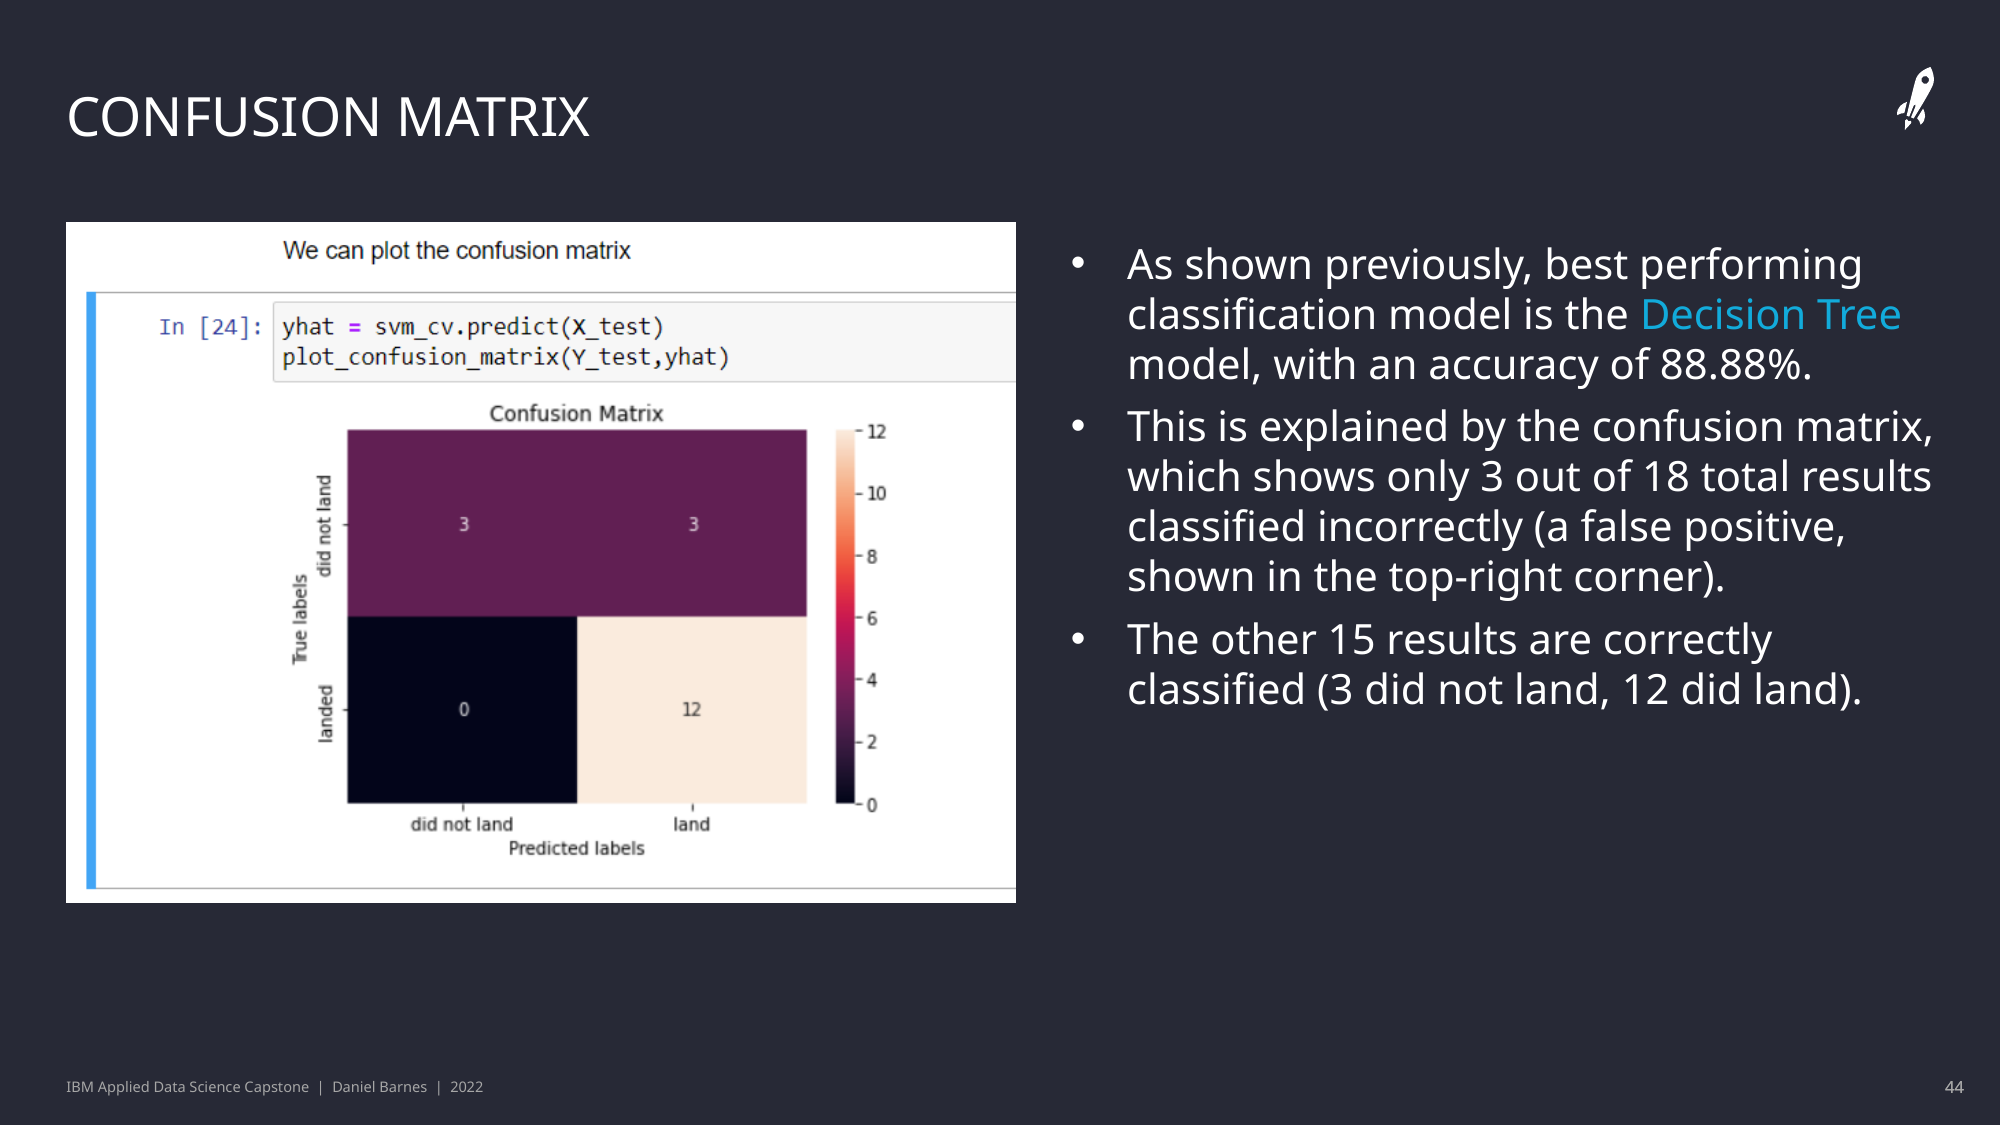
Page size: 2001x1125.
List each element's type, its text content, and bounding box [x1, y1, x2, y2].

picture [66, 222, 1016, 903]
title Confusion Matrix [66, 30, 1863, 149]
list As shown previously, best performing classification model is the Decision Tree model, with an accuracy of 88.88%. This is explained by the confusion matrix, which shows only 3 out of 18 total results classified incorrectly (a false positive, shown in the top-right corner). The other 15 results are correctly classified (3 did not land, 12 did land). [1070, 237, 1938, 1050]
